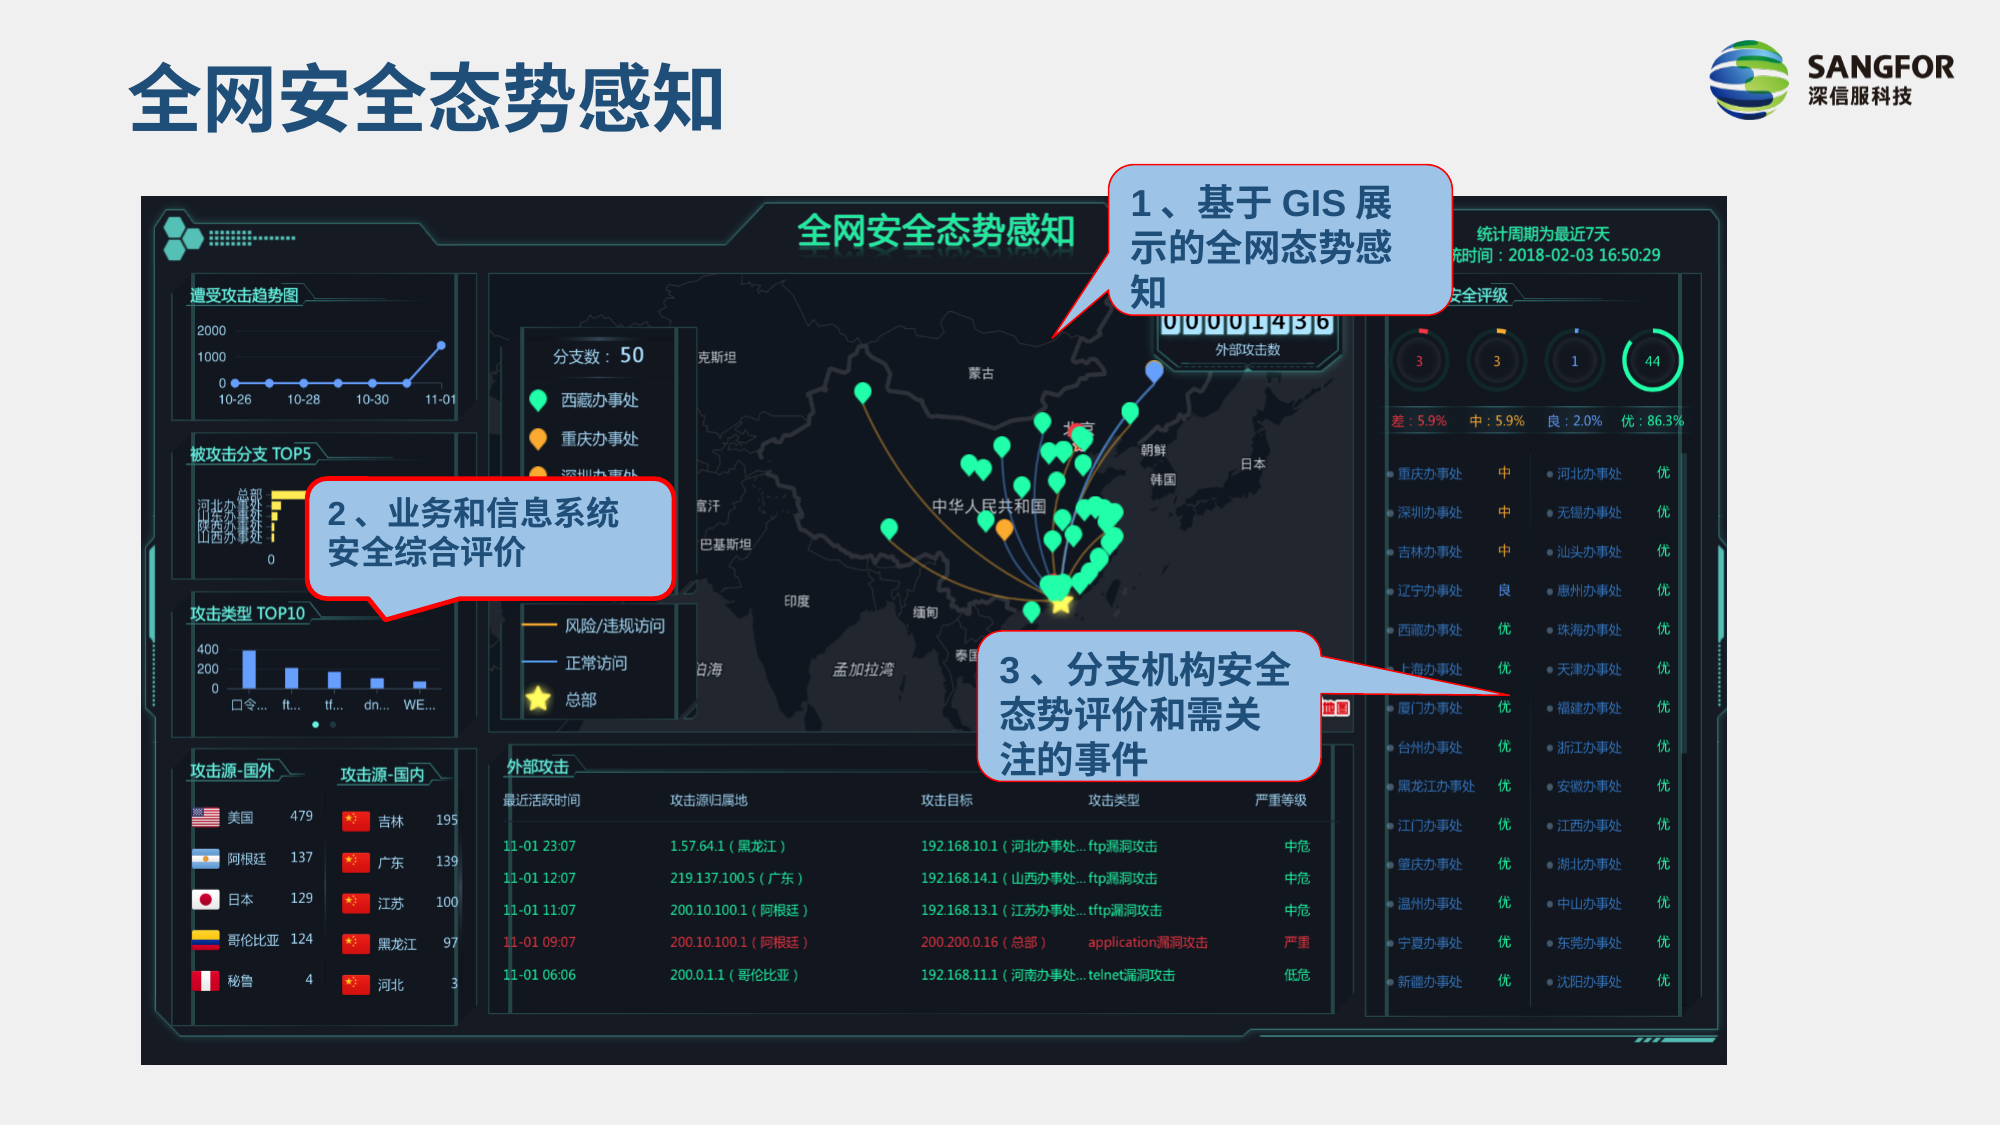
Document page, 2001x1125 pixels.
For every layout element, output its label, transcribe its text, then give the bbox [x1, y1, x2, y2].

text_box 1、基于GIS展示的全网态势感知 [1108, 164, 1453, 196]
text_box 全网安全态势感知 [112, 44, 743, 150]
picture [0, 0, 2000, 1125]
